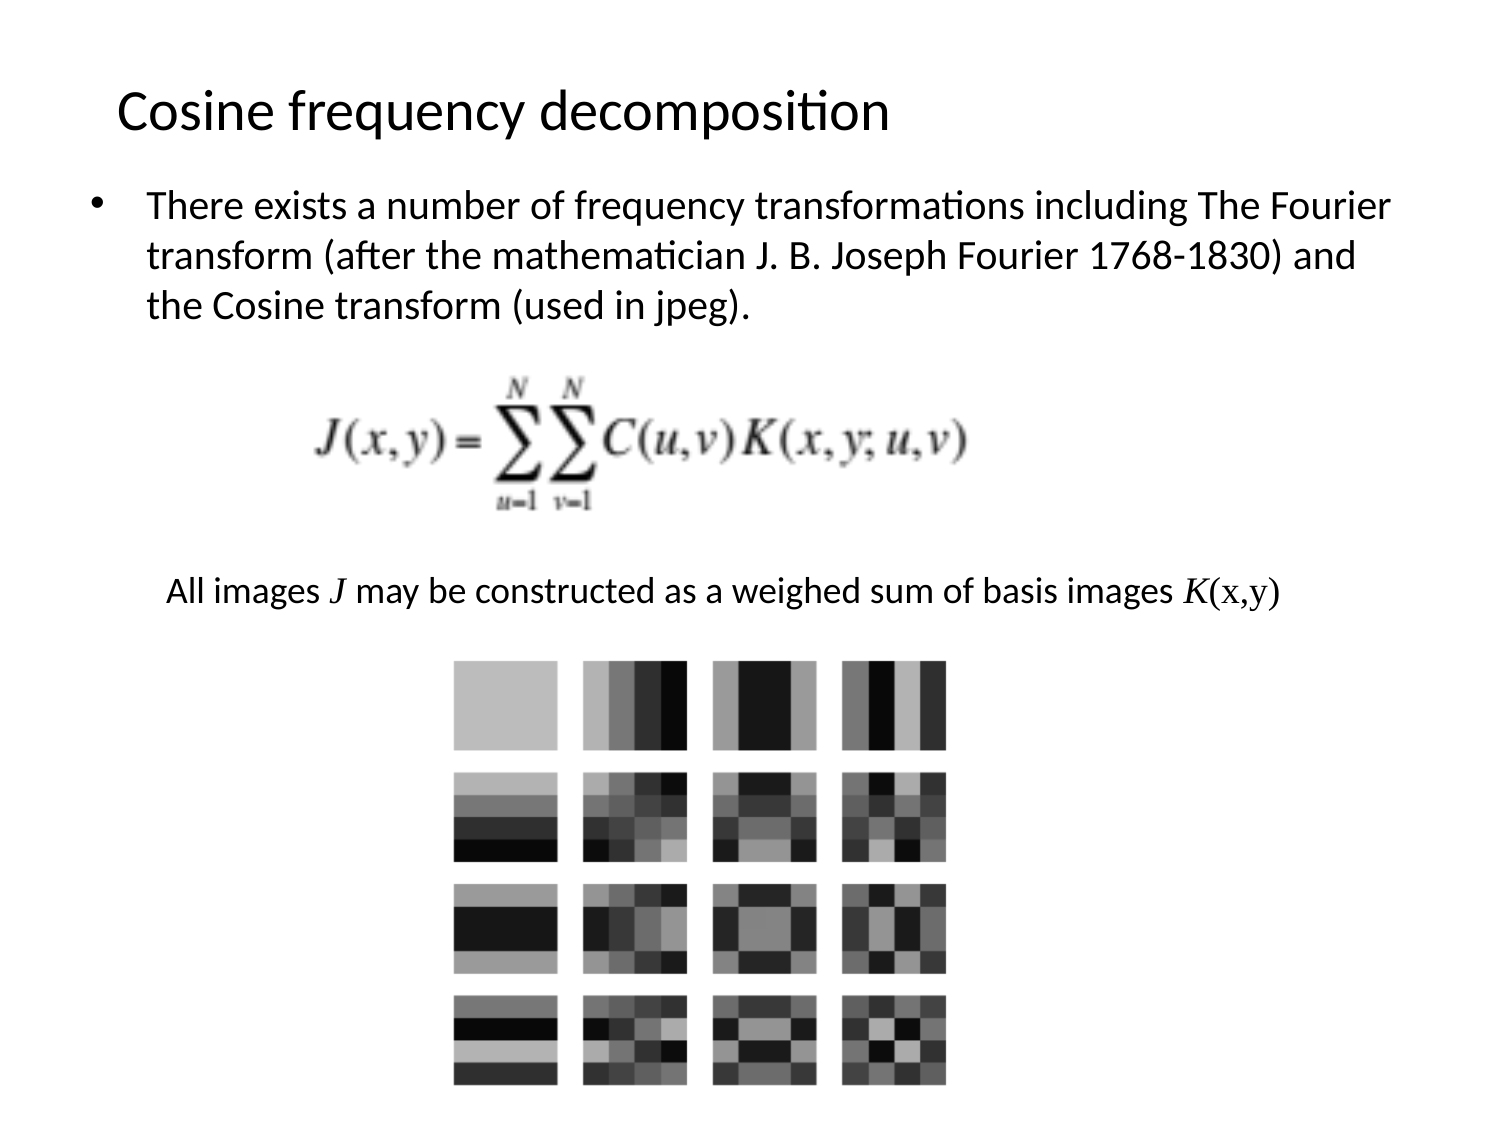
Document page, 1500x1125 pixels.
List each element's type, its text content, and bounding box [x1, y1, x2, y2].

title Cosine frequency decomposition [75, 45, 935, 169]
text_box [309, 364, 974, 515]
picture [428, 638, 974, 1108]
list There exists a number of frequency transformations including The Fourier transform (after the mathematician J. B. Joseph Fourier 1768-1830) and the Cosine transform (used in jpeg). [75, 169, 1425, 1005]
text_box All images J may be constructed as a weighed sum of basis images K(x,y) [151, 558, 1296, 619]
